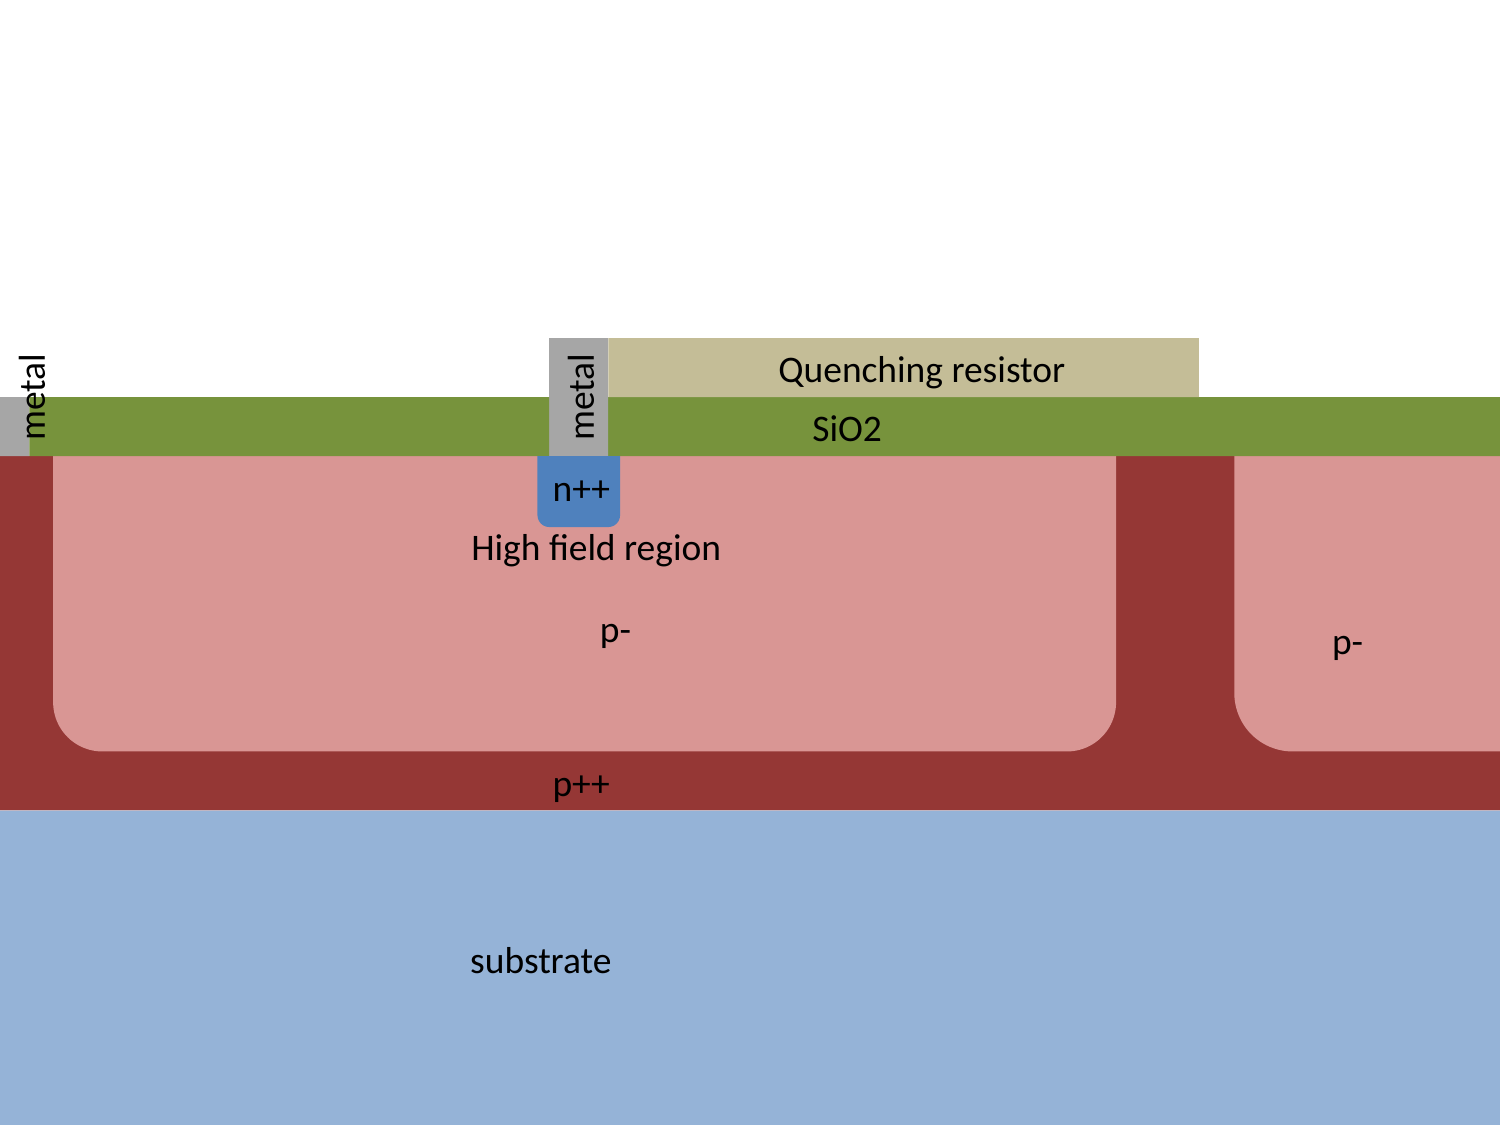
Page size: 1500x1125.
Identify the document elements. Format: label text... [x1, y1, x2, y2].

text_box Quenching resistor [763, 338, 1081, 398]
text_box n++ [537, 456, 626, 515]
text_box metal [549, 338, 609, 454]
text_box [625, 458, 1500, 808]
text_box [1232, 458, 1500, 754]
text_box [0, 808, 1500, 1125]
text_box [606, 336, 1201, 399]
text_box [27, 395, 551, 458]
text_box p++ [537, 751, 625, 812]
text_box [50, 458, 1119, 754]
text_box p- [585, 597, 647, 658]
text_box [610, 395, 1500, 458]
text_box SiO2 [797, 398, 898, 457]
text_box metal [0, 338, 60, 456]
text_box substrate [455, 928, 627, 989]
text_box p- [1317, 609, 1379, 670]
text_box [0, 458, 537, 808]
text_box High field region [456, 515, 737, 575]
